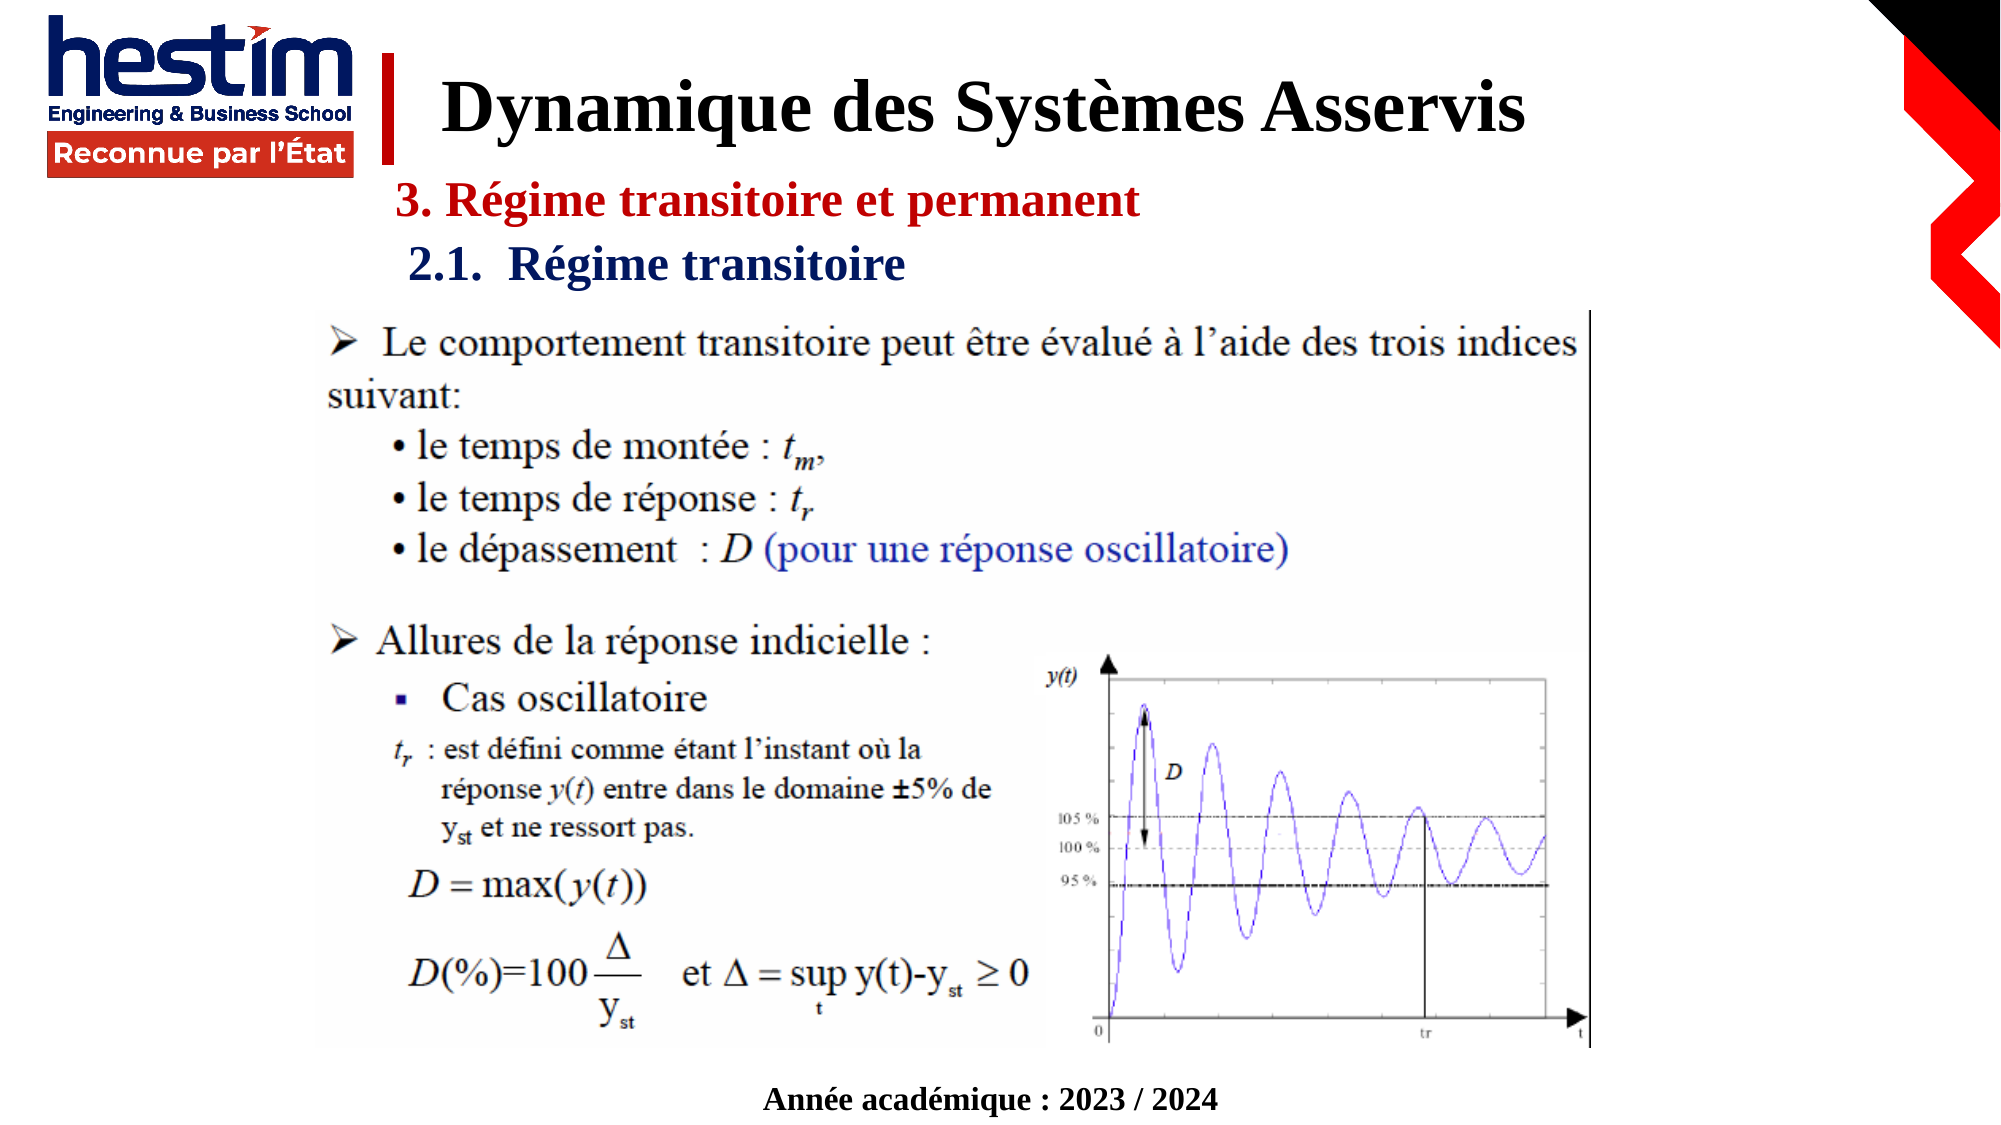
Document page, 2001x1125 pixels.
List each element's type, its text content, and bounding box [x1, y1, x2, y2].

text_box 3. Régime transitoire et permanent [380, 159, 1156, 235]
text_box 2.1. Régime transitoire [393, 222, 934, 298]
picture [315, 310, 1591, 1048]
text_box Dynamique des Systèmes Asservis [456, 52, 1711, 150]
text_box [1866, 0, 2000, 350]
picture [0, 7, 456, 212]
